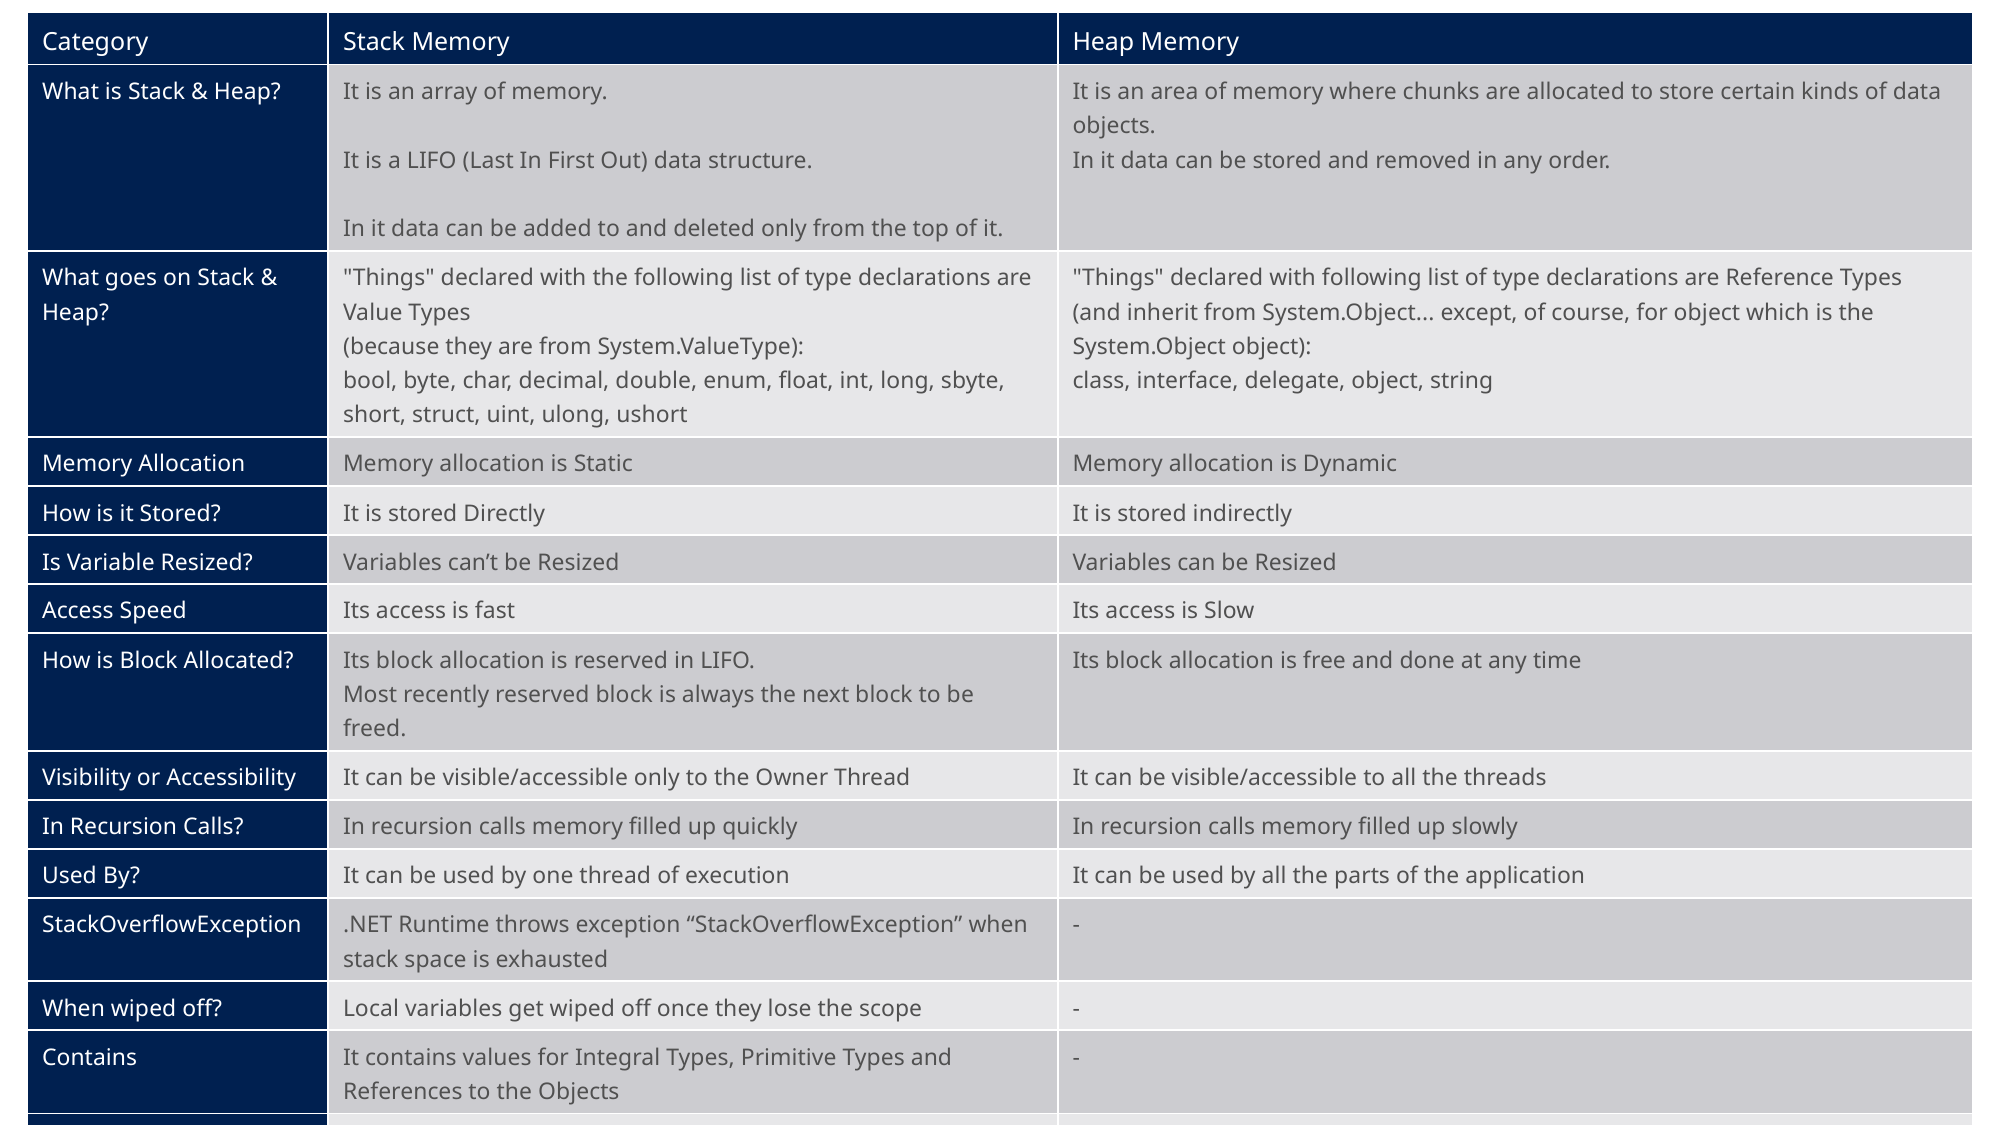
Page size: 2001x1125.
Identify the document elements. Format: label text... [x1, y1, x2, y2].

table_cell Memory allocation is Dynamic [1059, 438, 1972, 485]
table_cell Contains [28, 1031, 327, 1113]
table_cell Memory Allocation [28, 438, 327, 485]
table_cell Memory allocation is Static [329, 438, 1057, 485]
table_cell It can be visible/accessible to all the threads [1059, 752, 1972, 799]
table_cell In recursion calls memory filled up slowly [1059, 801, 1972, 848]
table_cell In Recursion Calls? [28, 801, 327, 848]
table_cell It is stored indirectly [1059, 487, 1972, 534]
table_cell Visibility or Accessibility [28, 752, 327, 799]
table_cell Its access is Slow [1059, 585, 1972, 632]
table_cell Local variables get wiped off once they lose the scope [329, 982, 1057, 1029]
table_cell It is an area of memory where chunks are allocated to store certain kinds of data objects. In it data can be stored and removed in any order. [1059, 65, 1972, 250]
table_cell StackOverflowException [28, 899, 327, 980]
table_cell How is Block Allocated? [28, 634, 327, 750]
table_cell What is Stack & Heap? [28, 65, 327, 250]
table_cell It contains values for Integral Types, Primitive Types and References to the Objects [329, 1031, 1057, 1113]
table_cell Used By? [28, 850, 327, 897]
table_header Category [28, 13, 327, 64]
table_cell .NET Runtime throws exception “StackOverflowException” when stack space is exhausted [329, 899, 1057, 980]
table_cell It is stored Directly [329, 487, 1057, 534]
table_cell - [1059, 982, 1972, 1029]
table_cell Its block allocation is reserved in LIFO. Most recently reserved block is always the next block to be freed. [329, 634, 1057, 750]
table_header Heap Memory [1059, 13, 1972, 64]
table_cell It is a special thread created by .NET runtime to monitor allocations of heap space. It only collects heap memory since objects are only created in heap [1059, 1114, 1972, 1125]
table_header Stack Memory [329, 13, 1057, 64]
table_cell What goes on Stack & Heap? [28, 252, 327, 436]
table_cell Its access is fast [329, 585, 1057, 632]
table_cell It can be visible/accessible only to the Owner Thread [329, 752, 1057, 799]
table_cell Access Speed [28, 585, 327, 632]
table_cell It can be used by one thread of execution [329, 850, 1057, 897]
table_cell "Things" declared with following list of type declarations are Reference Types (and inherit from System.Object... except, of course, for object which is the System.Object object): class, interface, delegate, object, string [1059, 252, 1972, 436]
table_cell It is an array of memory. It is a LIFO (Last In First Out) data structure. In it data can be added to and deleted only from the top of it. [329, 65, 1057, 250]
table_cell - [329, 1114, 1057, 1125]
table_cell "Things" declared with the following list of type declarations are Value Types (because they are from System.ValueType): bool, byte, char, decimal, double, enum, float, int, long, sbyte, short, struct, uint, ulong, ushort [329, 252, 1057, 436]
table_cell Its block allocation is free and done at any time [1059, 634, 1972, 750]
table_cell Variables can be Resized [1059, 536, 1972, 583]
table_cell It can be used by all the parts of the application [1059, 850, 1972, 897]
table_cell - [1059, 899, 1972, 980]
table_cell In recursion calls memory filled up quickly [329, 801, 1057, 848]
table_cell When wiped off? [28, 982, 327, 1029]
table_cell How is it Stored? [28, 487, 327, 534]
table_cell - [1059, 1031, 1972, 1113]
table_cell Garbage Collector [28, 1114, 327, 1125]
table_cell Variables can’t be Resized [329, 536, 1057, 583]
table_cell Is Variable Resized? [28, 536, 327, 583]
